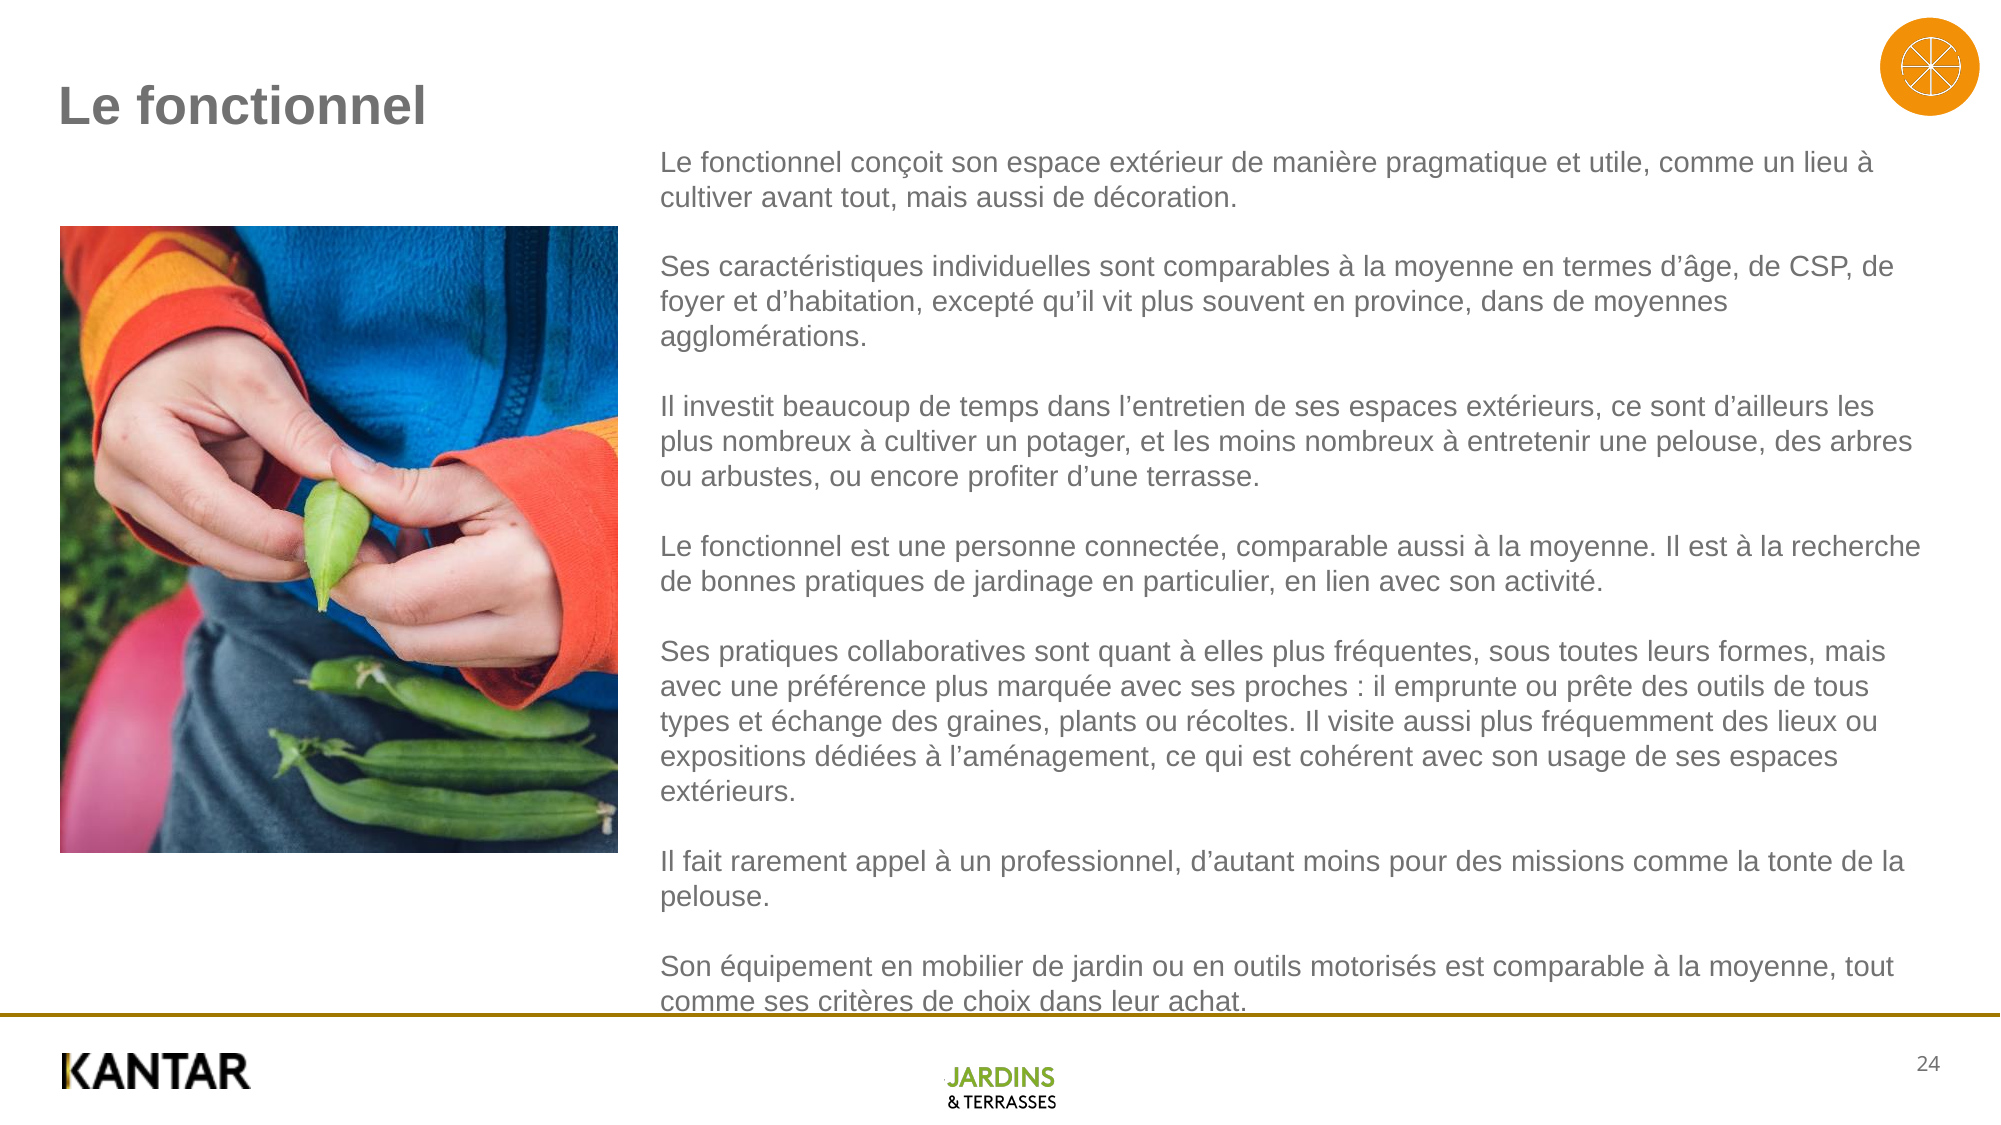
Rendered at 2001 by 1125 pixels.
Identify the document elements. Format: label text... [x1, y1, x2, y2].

text_box Le fonctionnel conçoit son espace extérieur de manière pragmatique et utile, comme un lieu à cultiver avant tout, mais aussi de décoration. Ses caractéristiques individuelles sont comparables à la moyenne en termes d’âge, de CSP, de foyer et d’habitation, excepté qu’il vit plus souvent en province, dans de moyennes agglomérations. Il investit beaucoup de temps dans l’entretien de ses espaces extérieurs, ce sont d’ailleurs les plus nombreux à cultiver un potager, et les moins nombreux à entretenir une pelouse, des arbres ou arbustes, ou encore profiter d’une terrasse. Le fonctionnel est une personne connectée, comparable aussi à la moyenne. Il est à la recherche de bonnes pratiques de jardinage en particulier, en lien avec son activité. Ses pratiques collaboratives sont quant à elles plus fréquentes, sous toutes leurs formes, mais avec une préférence plus marquée avec ses proches : il emprunte ou prête des outils de tous types et échange des graines, plants ou récoltes. Il visite aussi plus fréquemment des lieux ou expositions dédiées à l’aménagement, ce qui est cohérent avec son usage de ses espaces extérieurs. Il fait rarement appel à un professionnel, d’autant moins pour des missions comme la tonte de la pelouse. Son équipement en mobilier de jardin ou en outils motorisés est comparable à la moyenne, tout comme ses critères de choix dans leur achat. [660, 142, 1939, 997]
picture [60, 226, 618, 853]
slide_number 24 [1780, 1048, 1941, 1082]
title Le fonctionnel [59, 70, 1941, 137]
picture [944, 1053, 1056, 1125]
picture [62, 1053, 251, 1089]
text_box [1878, 16, 1981, 118]
